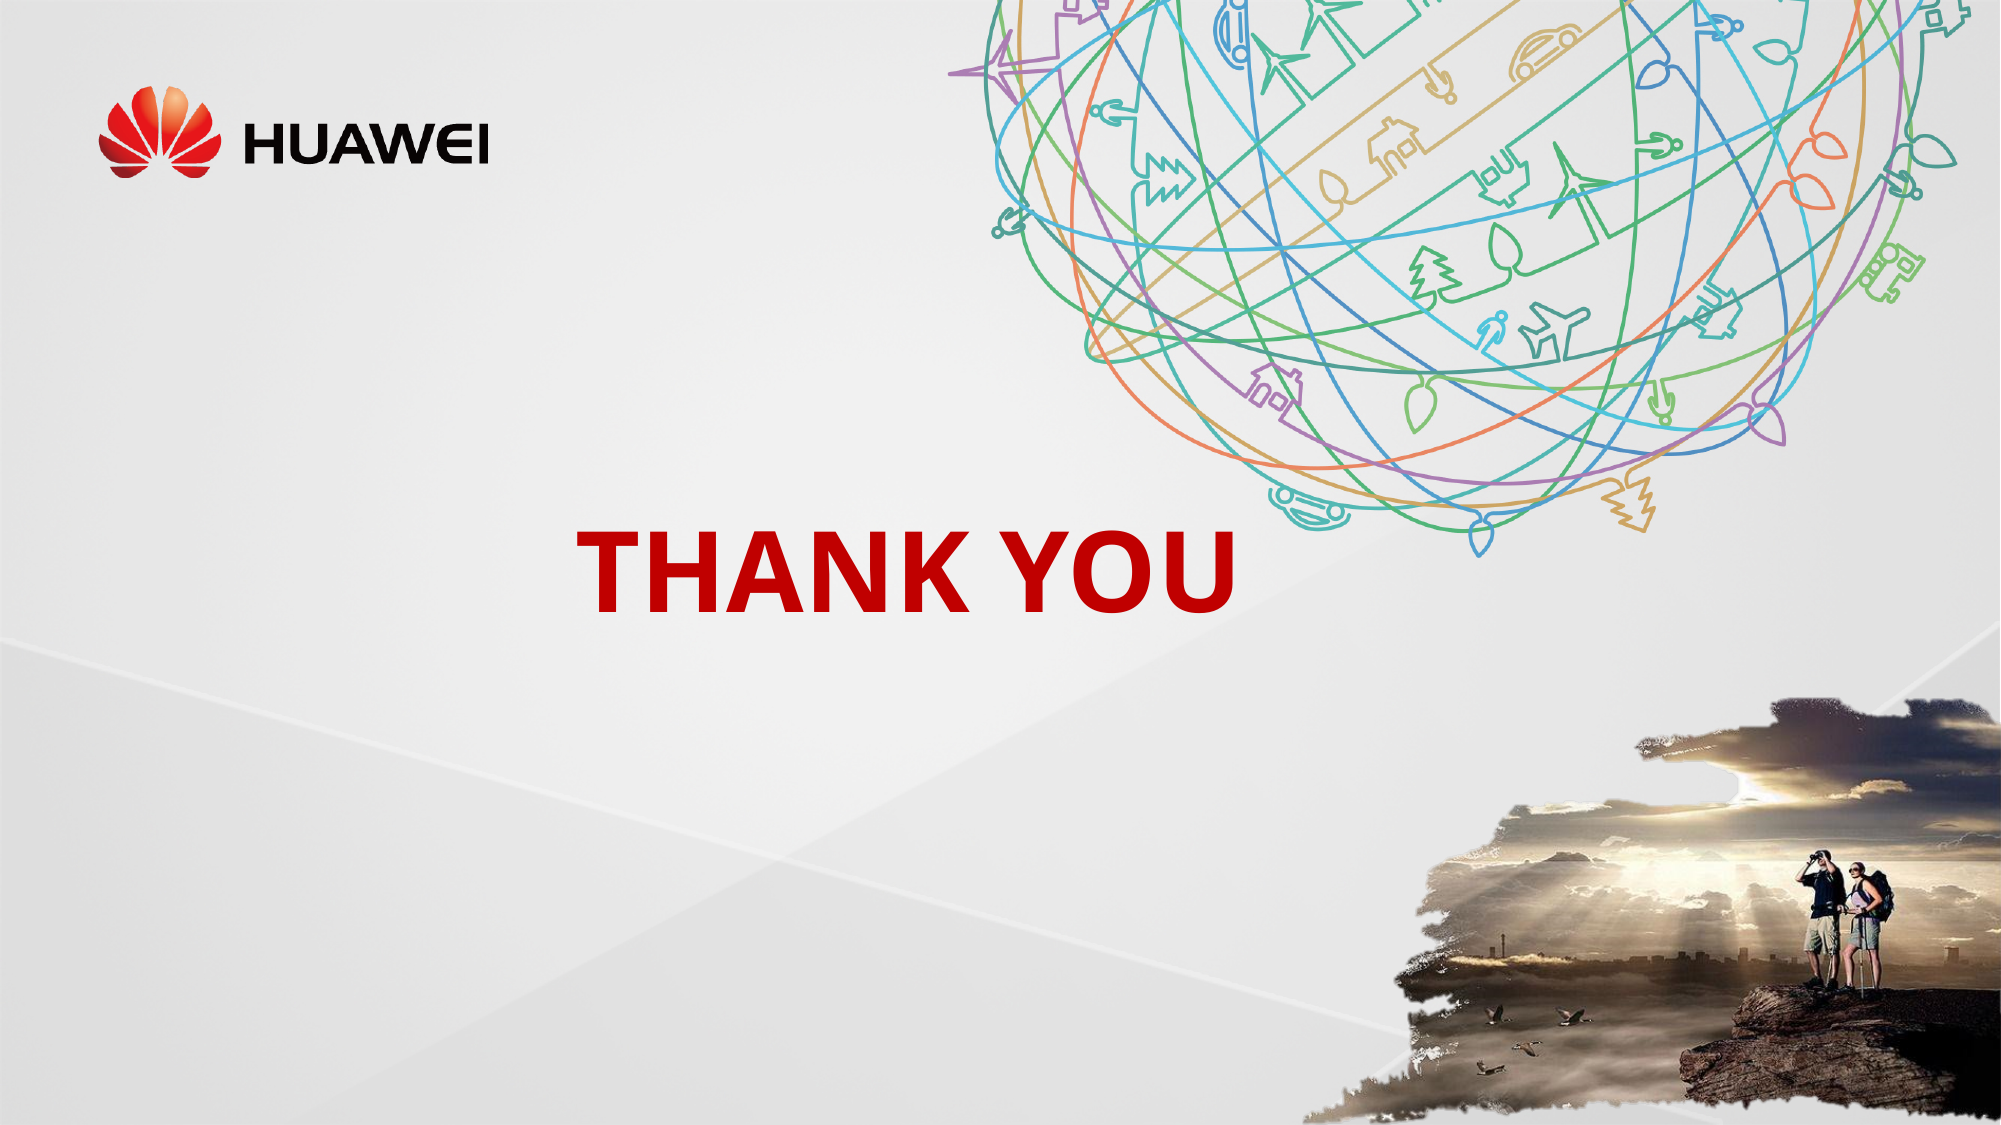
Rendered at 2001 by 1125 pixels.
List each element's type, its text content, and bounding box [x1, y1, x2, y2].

picture [0, 0, 2000, 1125]
text_box THANK YOU [497, 492, 1321, 642]
text_box [565, 643, 2000, 1033]
